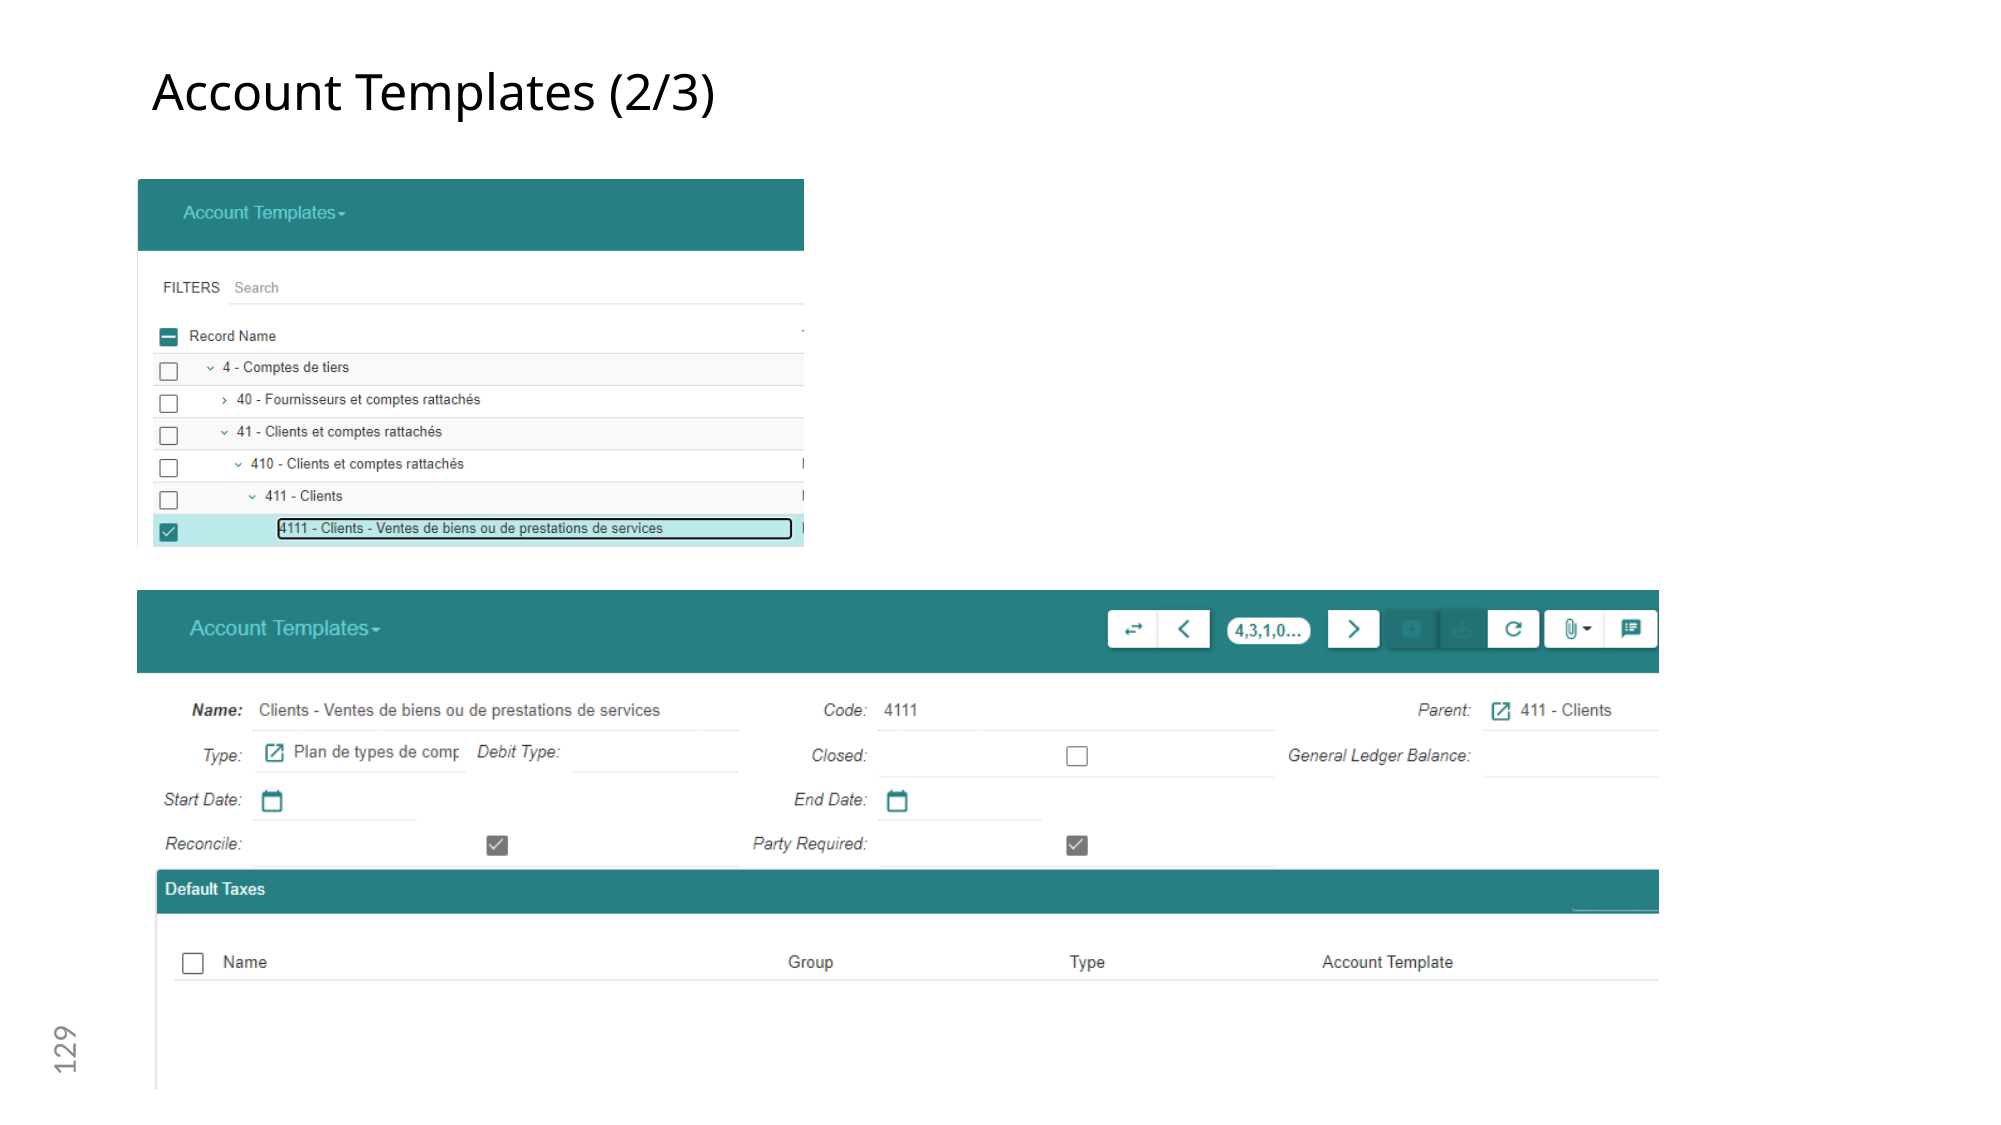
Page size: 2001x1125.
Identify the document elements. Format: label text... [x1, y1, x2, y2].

slide_number 129 [32, 995, 93, 1108]
picture [137, 590, 1659, 1089]
title Account Templates (2/3) [137, 59, 1863, 136]
picture [137, 179, 804, 547]
